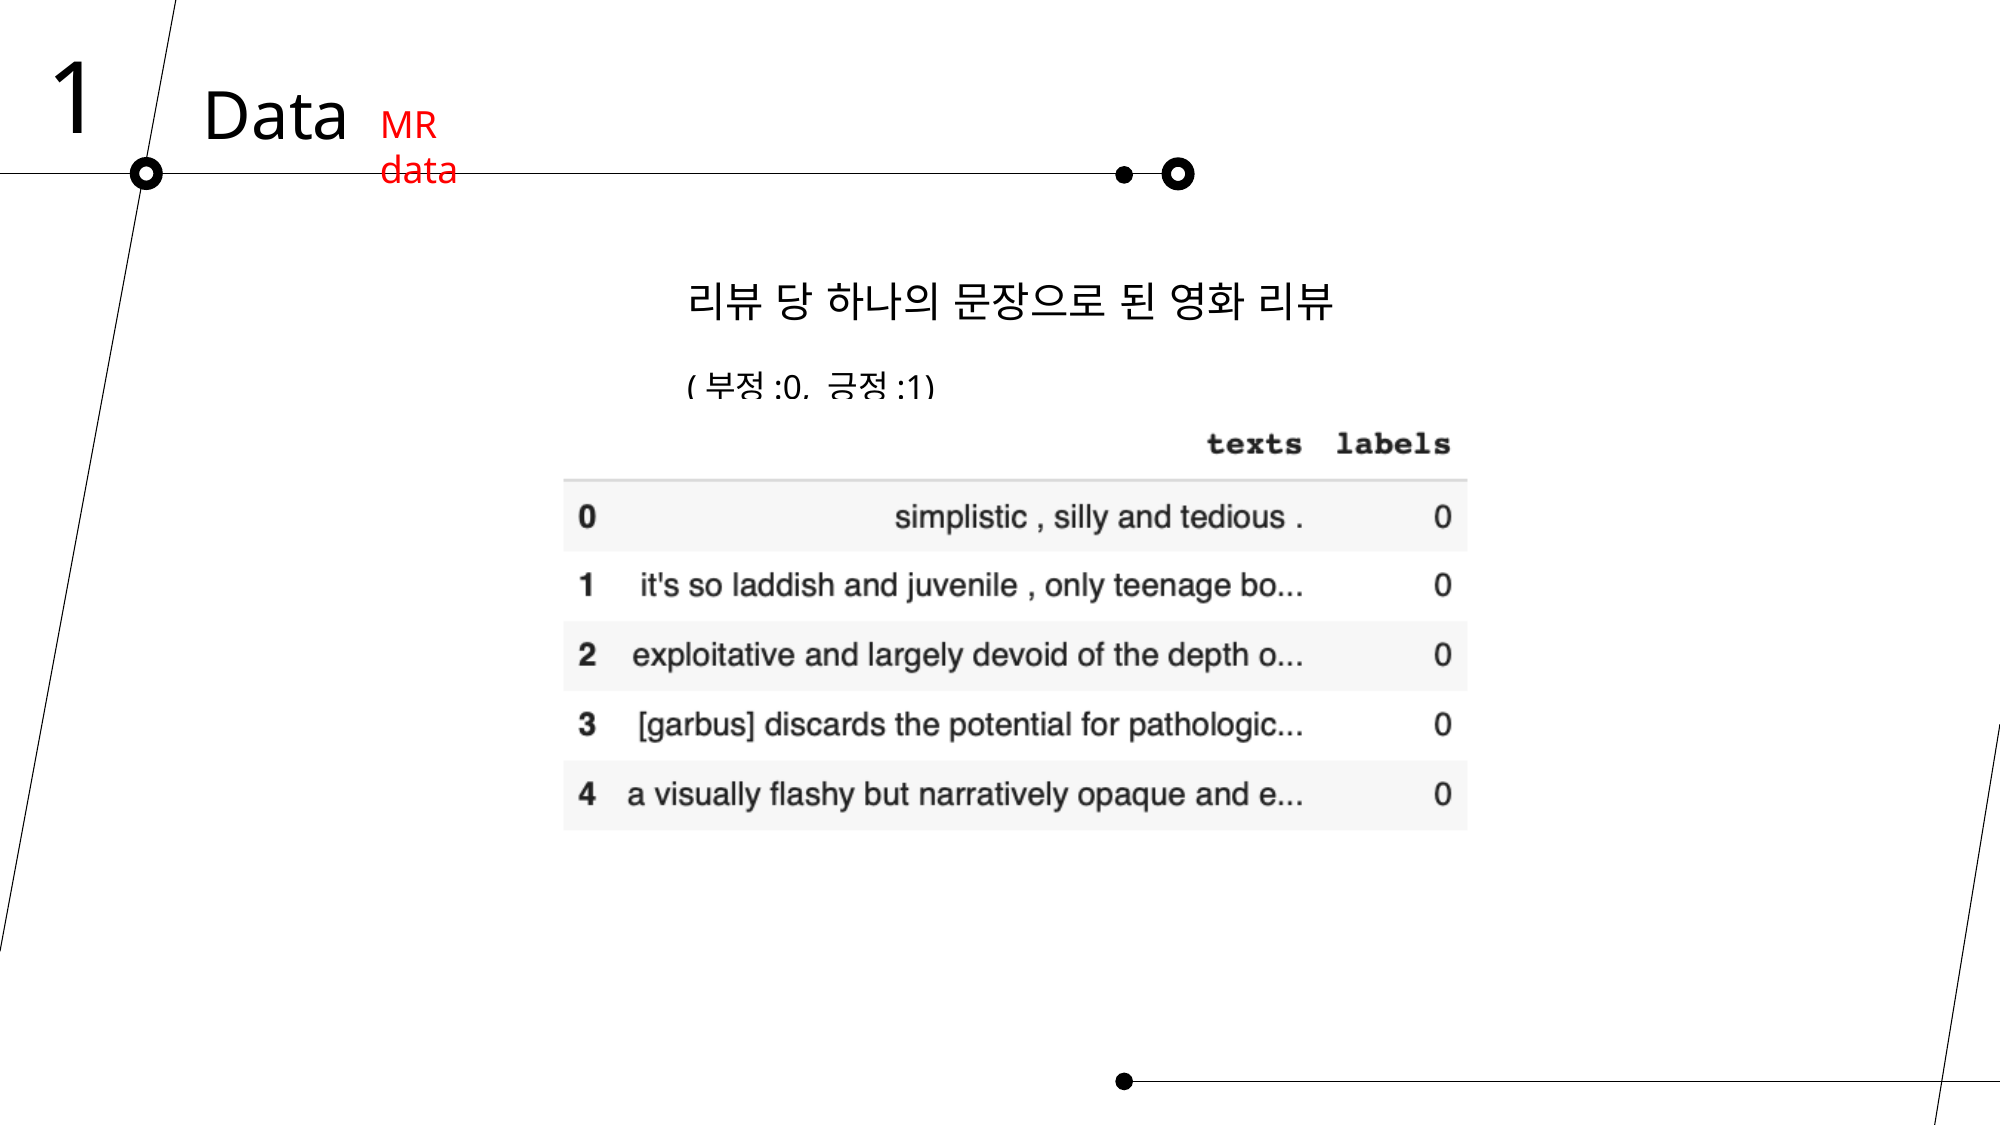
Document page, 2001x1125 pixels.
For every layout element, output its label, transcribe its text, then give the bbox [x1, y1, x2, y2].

picture [549, 399, 1481, 832]
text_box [0, 0, 1190, 952]
text_box 리뷰 당 하나의 문장으로 된 영화 리뷰 (부정:0, 긍정:1) [1190, 268, 1350, 399]
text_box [1115, 724, 2000, 1125]
